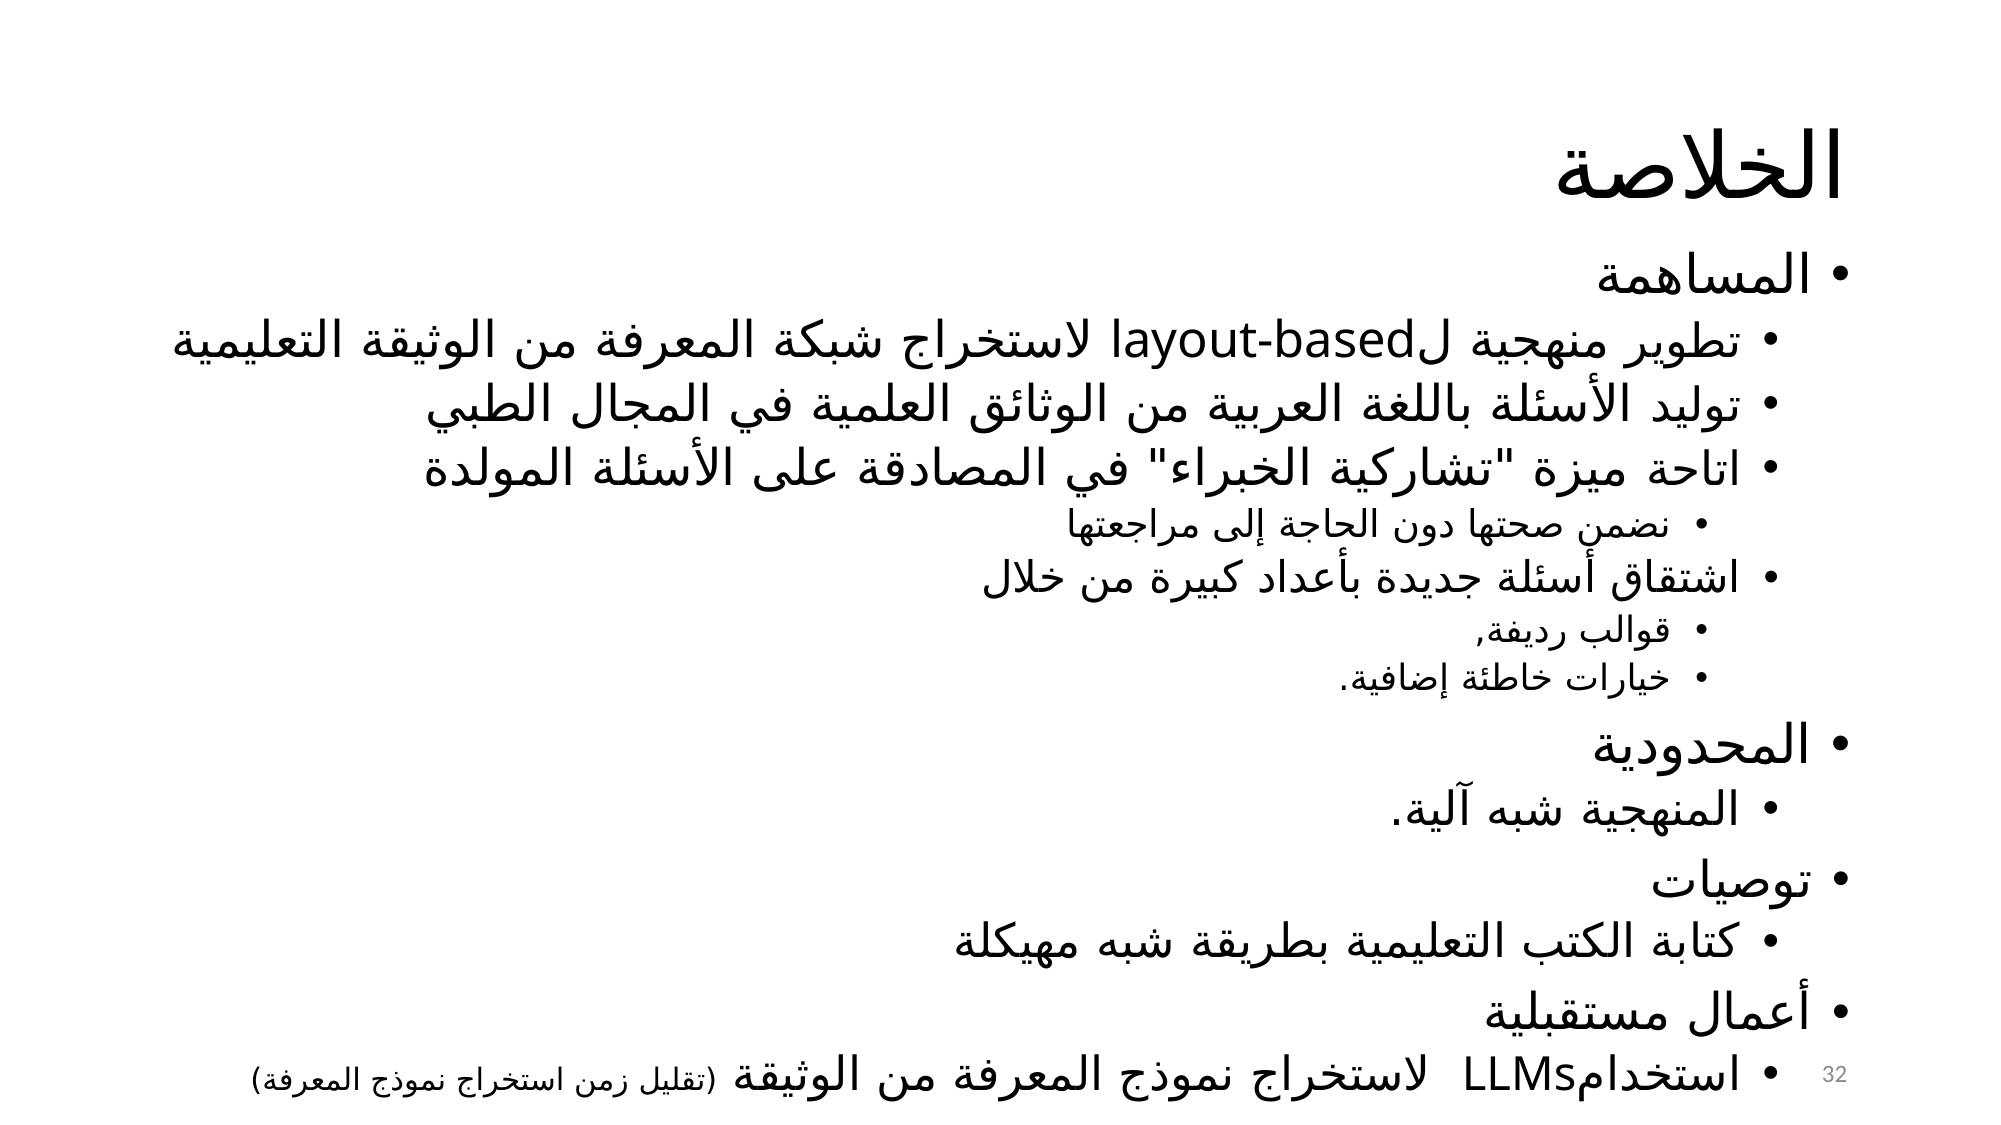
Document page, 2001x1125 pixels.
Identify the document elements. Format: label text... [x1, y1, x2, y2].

slide_number 32 [1412, 1042, 1863, 1103]
list المساهمة تطوير منهجية لlayout-based لاستخراج شبكة المعرفة من الوثيقة التعليمية توليد الأسئلة باللغة العربية من الوثائق العلمية في المجال الطبي اتاحة ميزة "تشاركية الخبراء" في المصادقة على الأسئلة المولدة نضمن صحتها دون الحاجة إلى مراجعتها اشتقاق أسئلة جديدة بأعداد كبيرة من خلال قوالب رديفة, خيارات خاطئة إضافية. المحدودية المنهجية شبه آلية. توصيات كتابة الكتب التعليمية بطريقة شبه مهيكلة أعمال مستقبلية استخدامLLMs لاستخراج نموذج المعرفة من الوثيقة (تقليل زمن استخراج نموذج المعرفة) [137, 239, 1863, 1125]
title الخلاصة [137, 59, 1863, 239]
